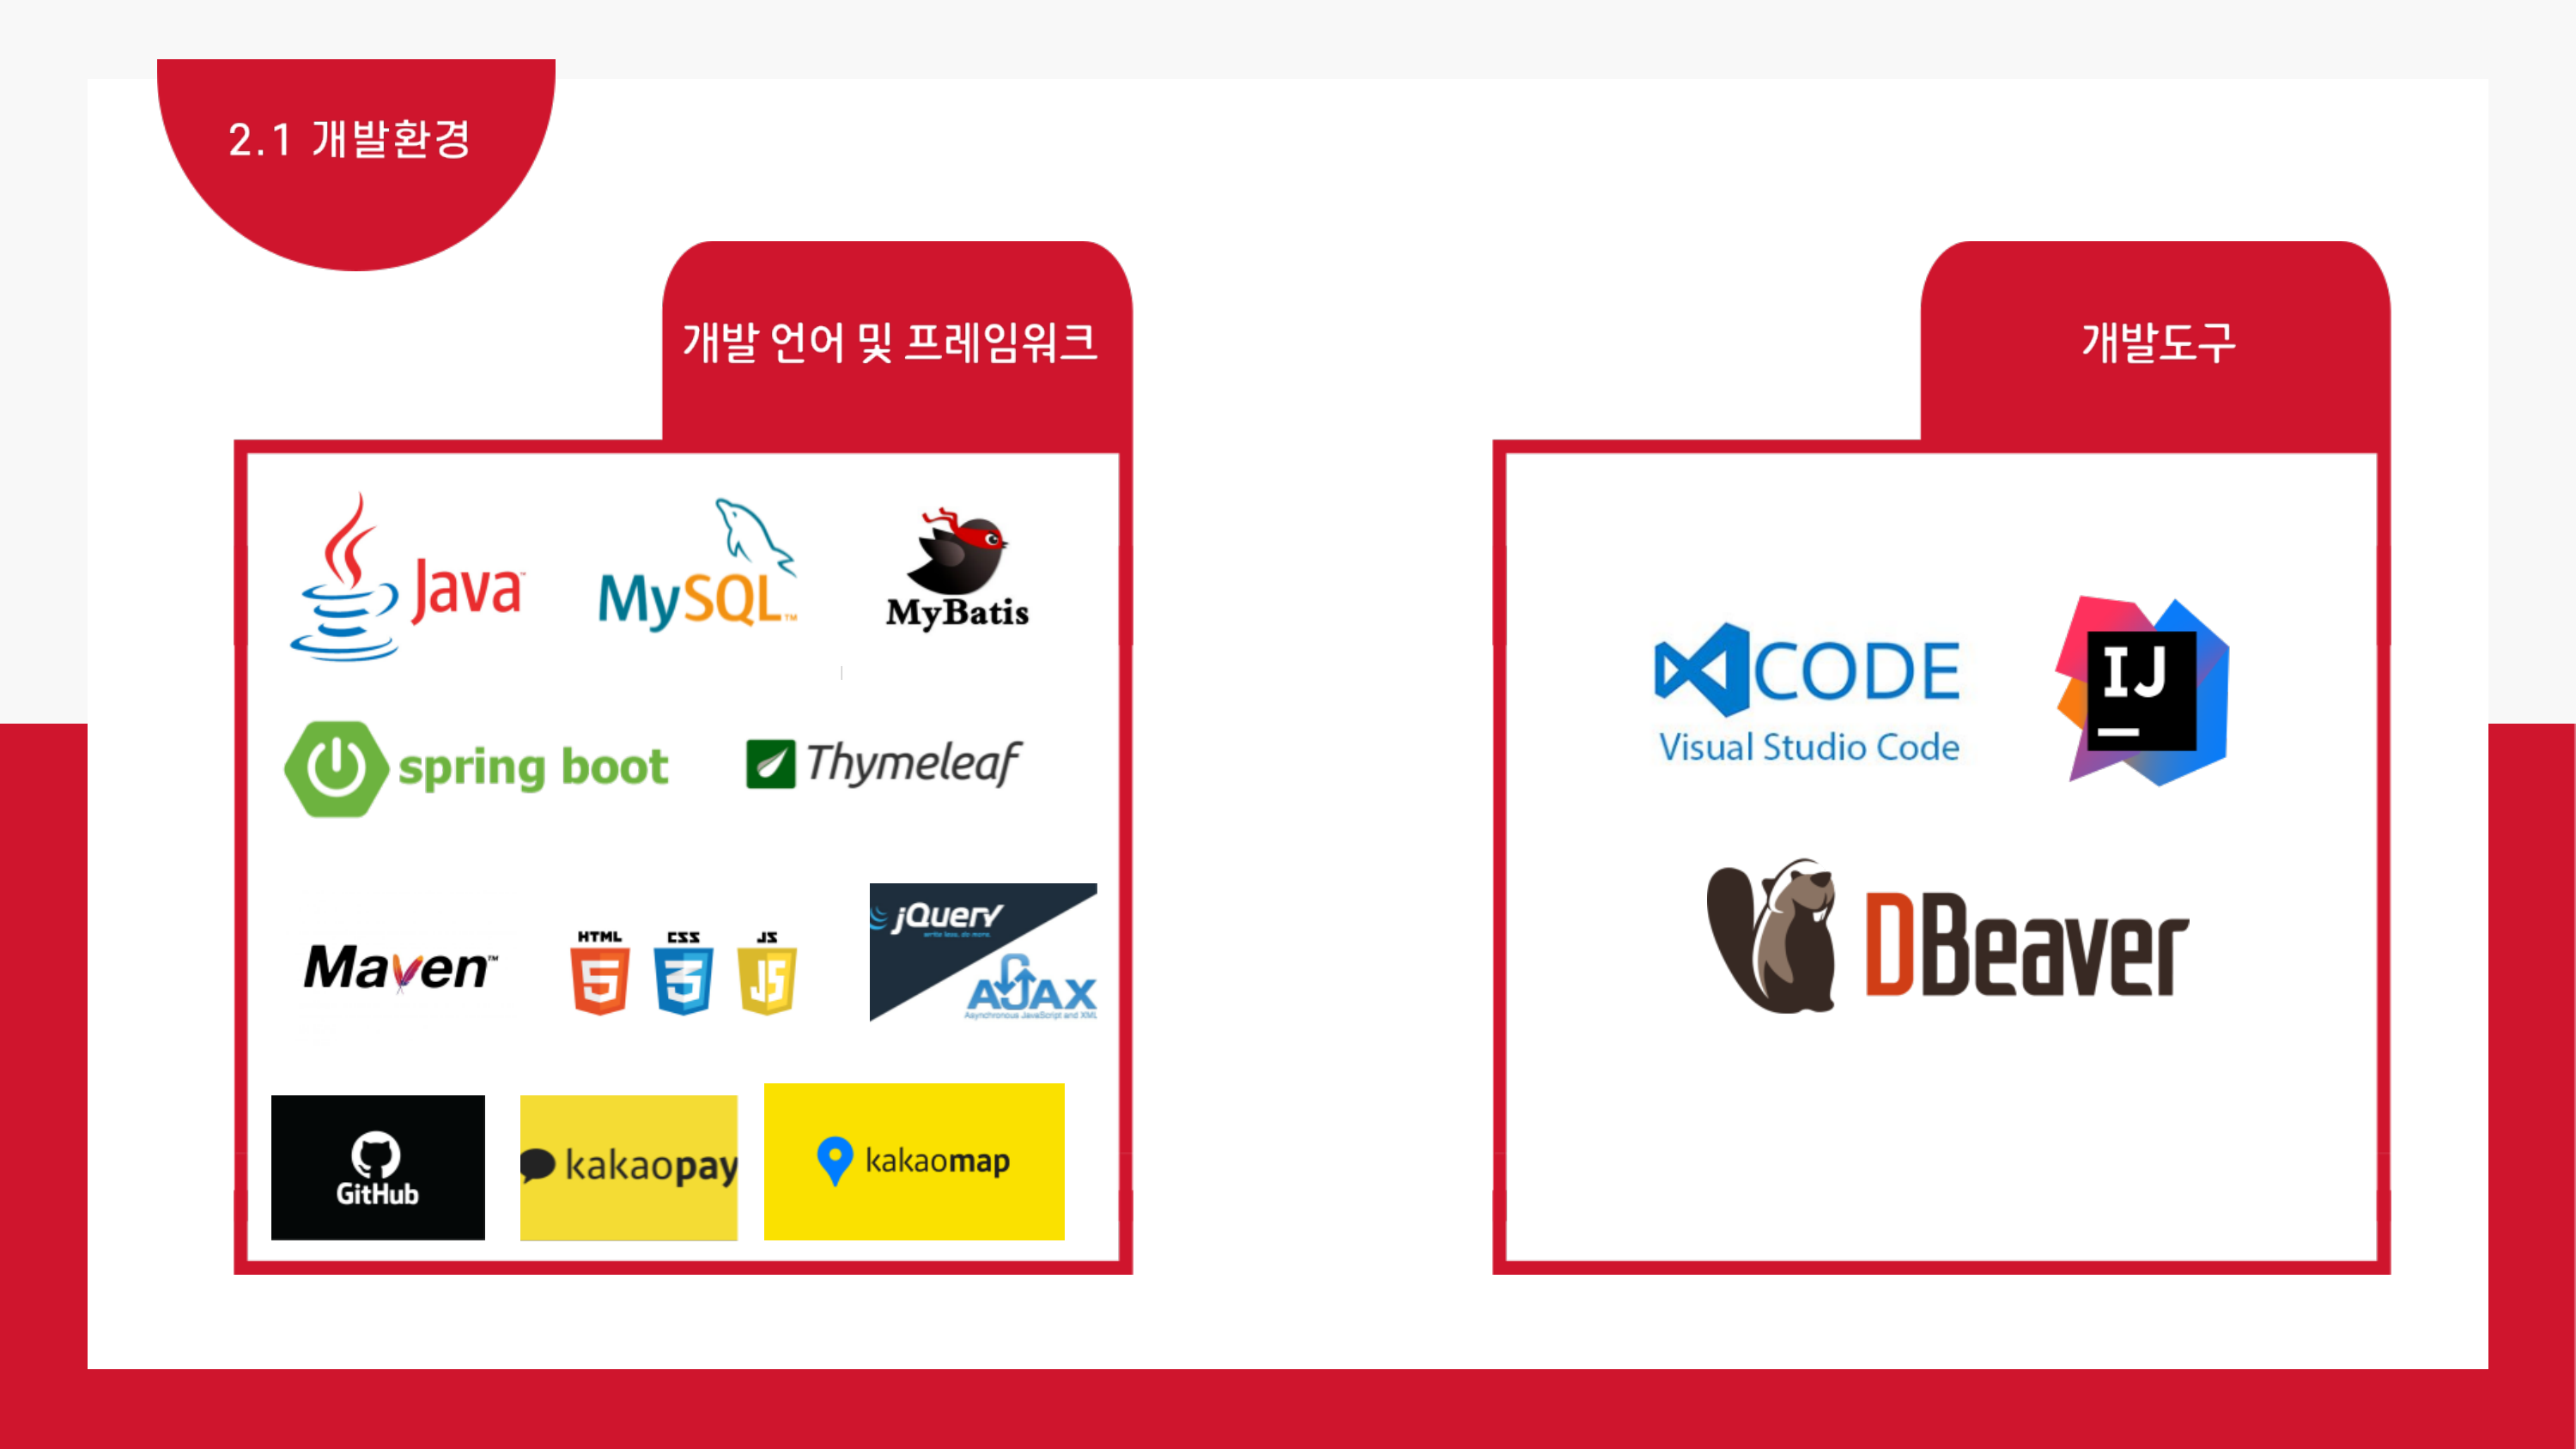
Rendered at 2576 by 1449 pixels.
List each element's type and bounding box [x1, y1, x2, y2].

text_box [559, 491, 843, 701]
picture [598, 300, 1175, 415]
text_box [520, 1095, 738, 1243]
text_box [548, 883, 820, 1065]
text_box [0, 724, 2576, 1449]
text_box [870, 883, 1097, 1032]
text_box [265, 482, 556, 689]
text_box [234, 241, 1133, 1275]
picture [18, 99, 613, 204]
picture [1736, 293, 2448, 414]
text_box [271, 1095, 485, 1241]
text_box [285, 883, 517, 1058]
text_box [707, 680, 1065, 858]
text_box [156, 58, 556, 98]
text_box [88, 79, 2488, 1369]
text_box [1492, 241, 2392, 1275]
text_box [764, 1083, 1065, 1241]
text_box [818, 477, 1108, 666]
text_box [156, 210, 556, 271]
text_box [271, 694, 684, 858]
